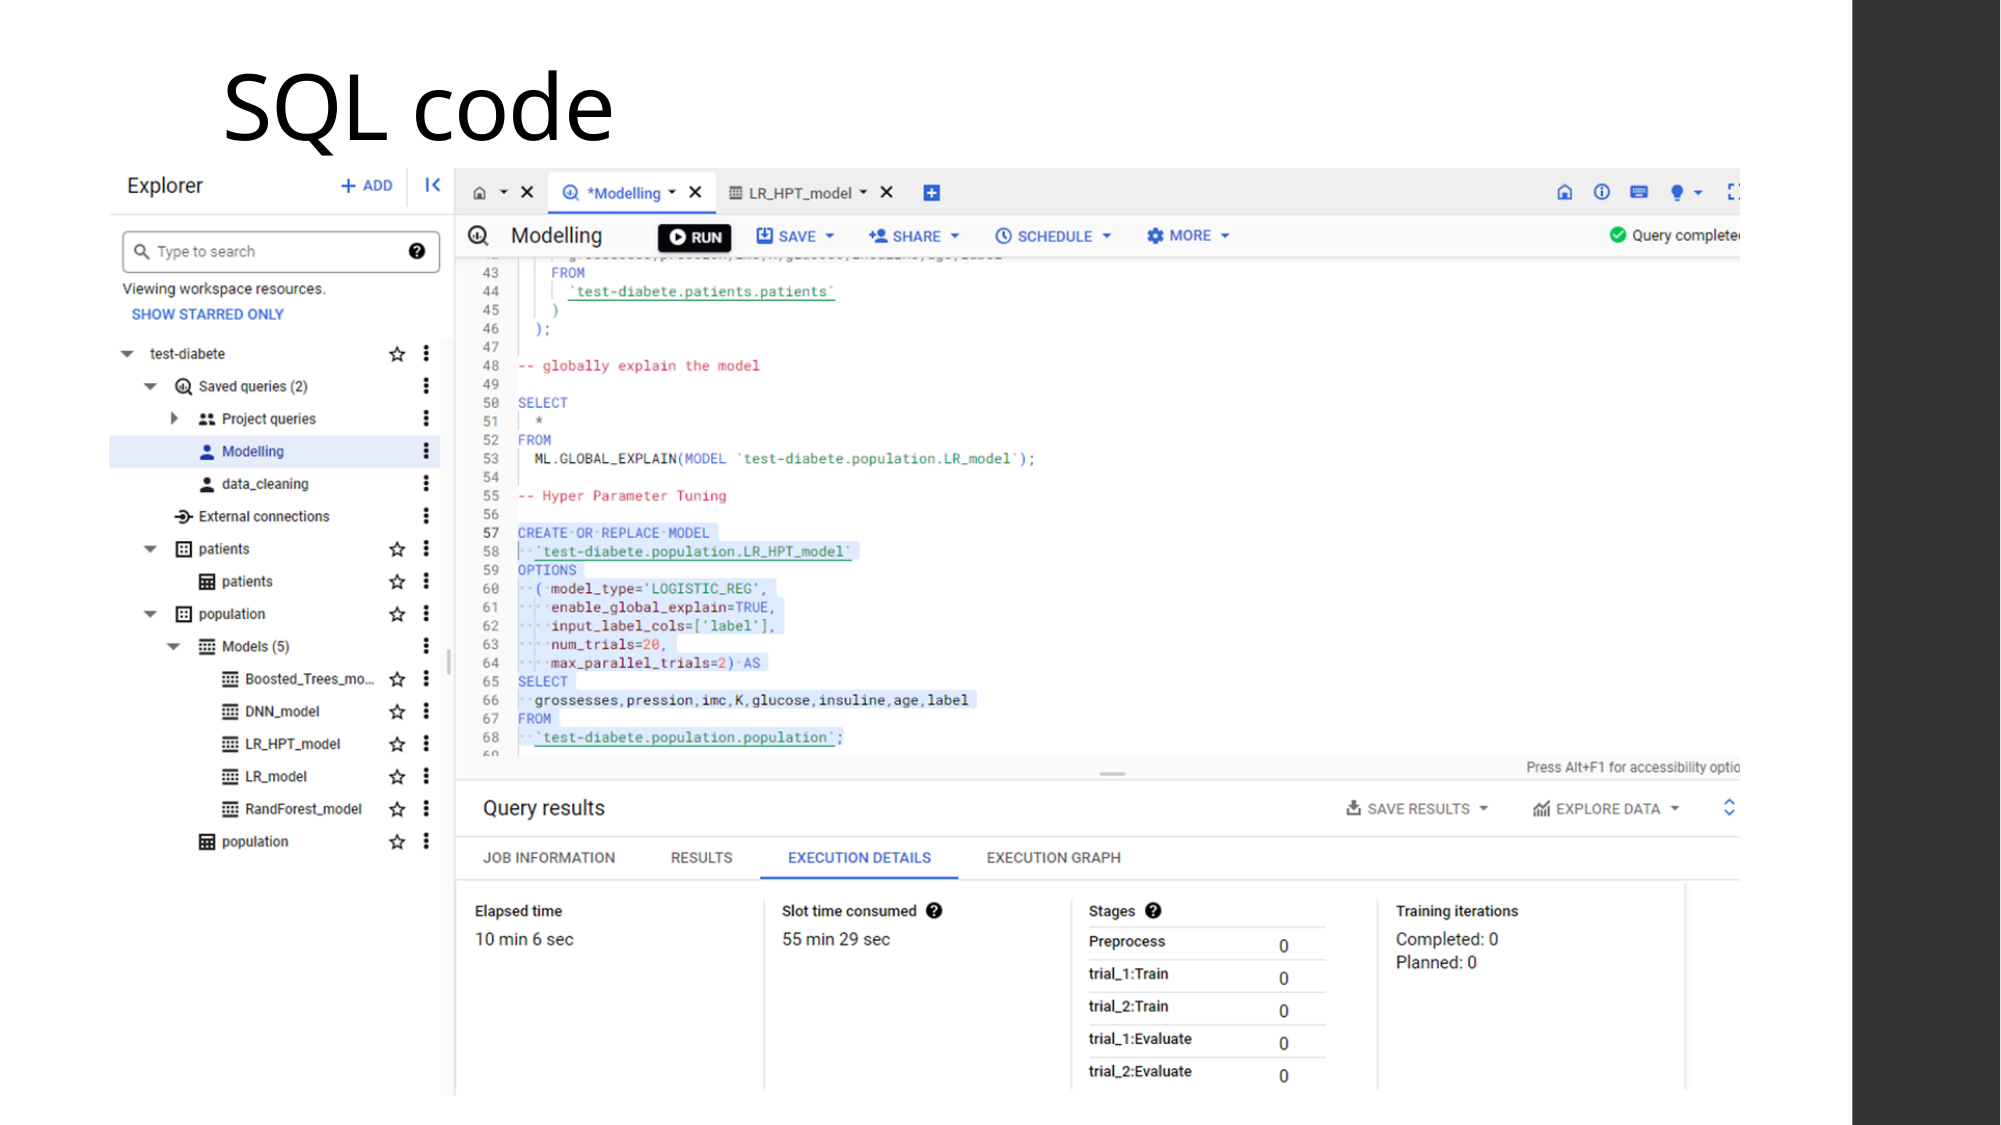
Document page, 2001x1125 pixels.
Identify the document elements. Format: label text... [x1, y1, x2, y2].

picture [109, 168, 1740, 1096]
title SQL code [206, 60, 1797, 278]
